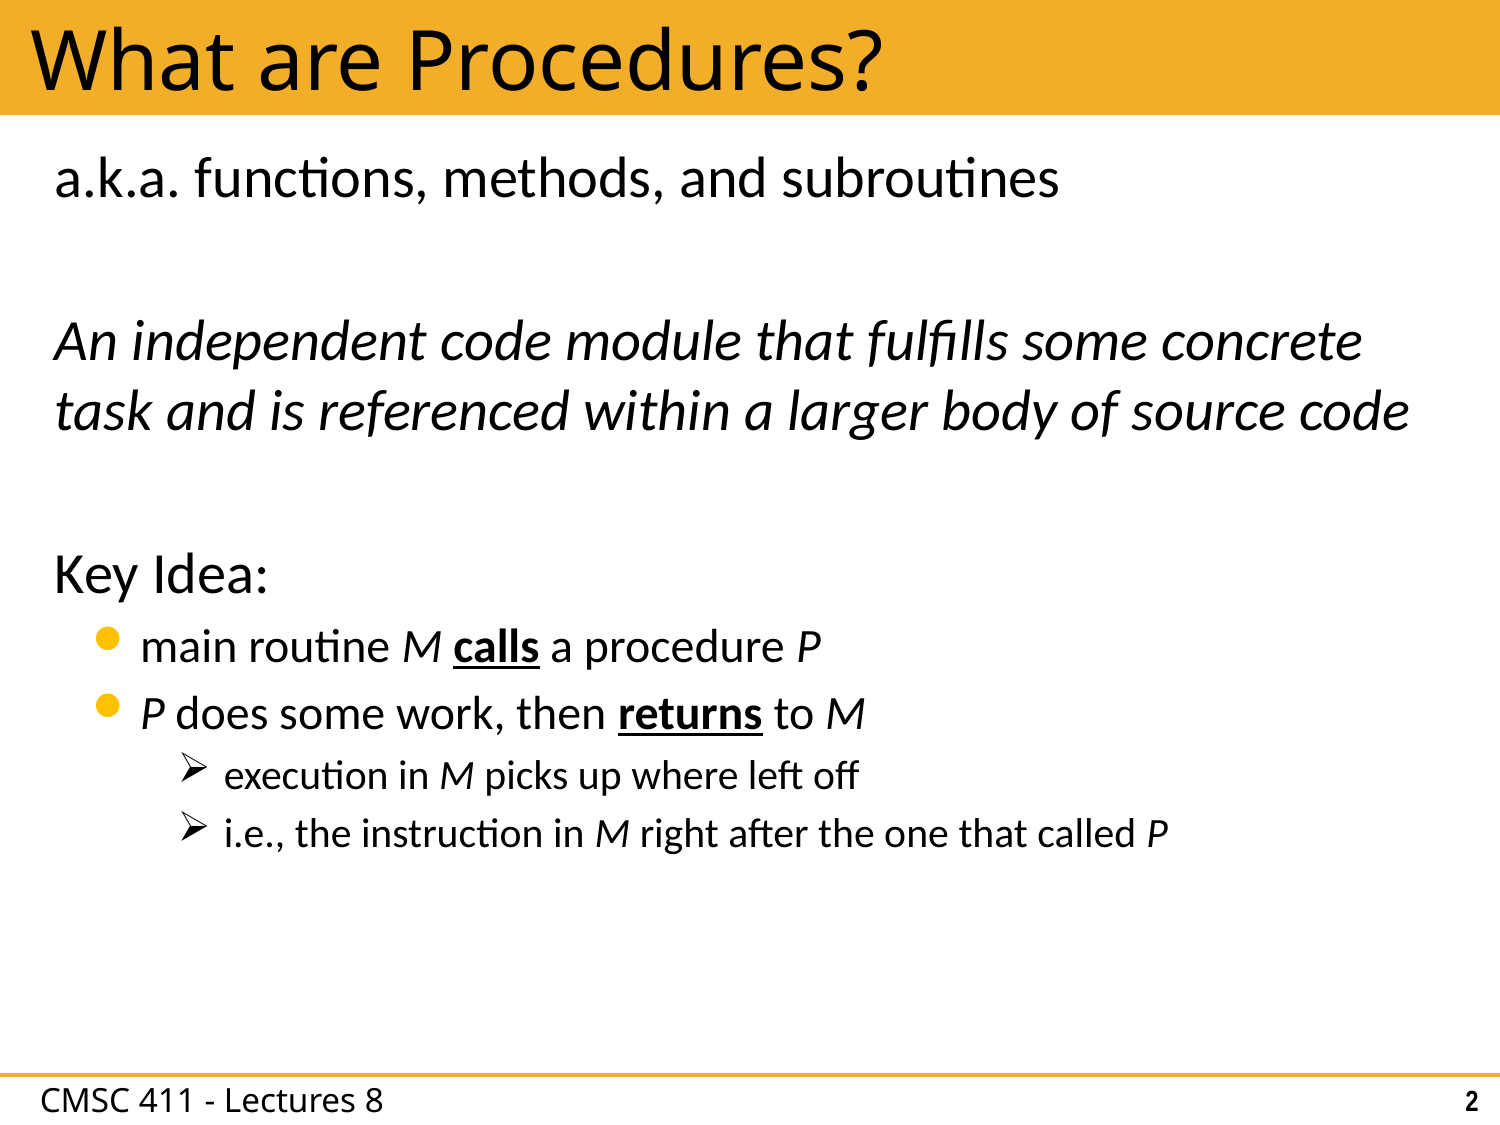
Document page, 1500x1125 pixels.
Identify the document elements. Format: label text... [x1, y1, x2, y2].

list a.k.a. functions, methods, and subroutines An independent code module that fulfills some concrete task and is referenced within a larger body of source code Key Idea: main routine M calls a procedure P P does some work, then returns to M execution in M picks up where left off i.e., the instruction in M right after the one that called P [24, 115, 1463, 1051]
title What are Procedures? [0, 0, 1500, 116]
slide_number 2 [1430, 1074, 1494, 1125]
